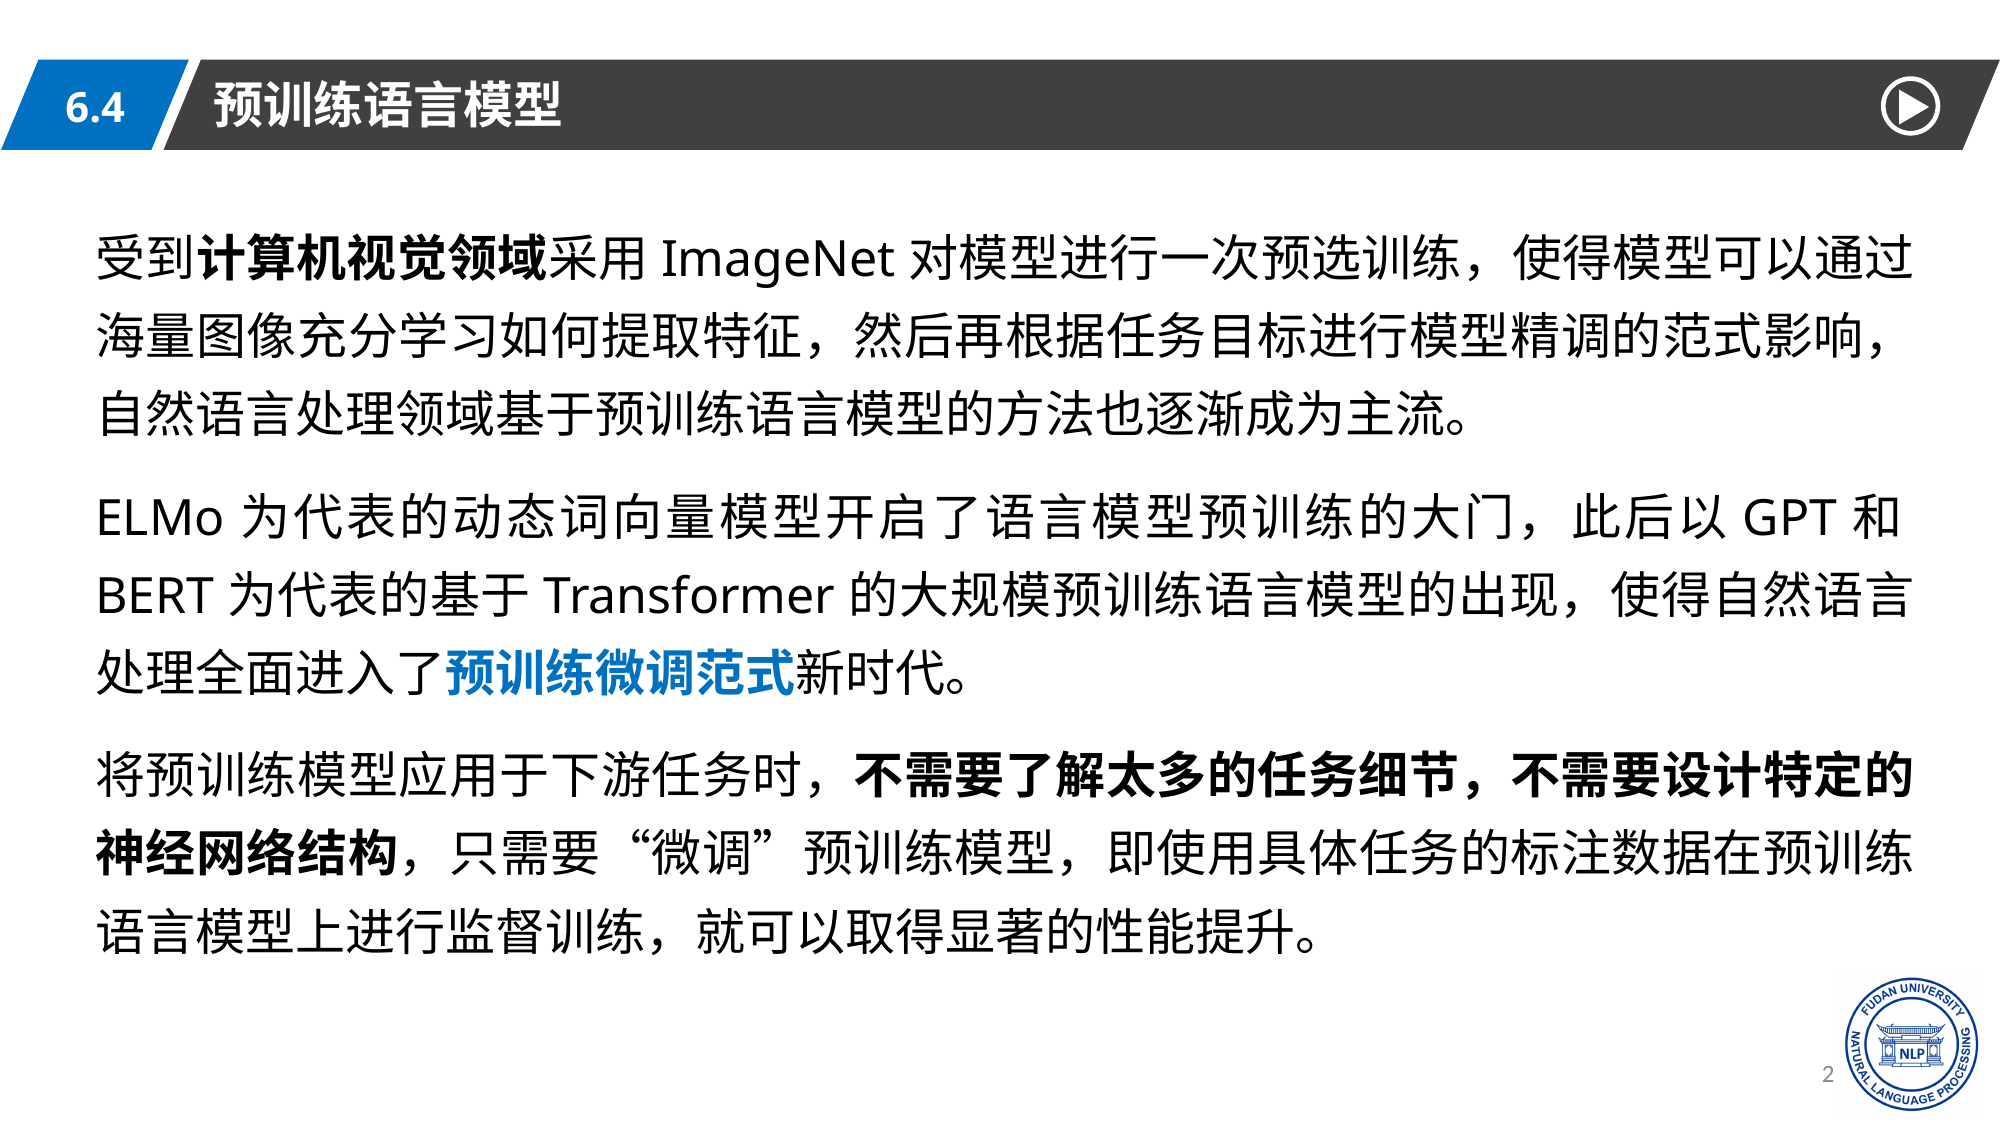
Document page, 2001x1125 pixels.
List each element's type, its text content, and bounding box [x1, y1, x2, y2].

text_box 6.4 [26, 73, 164, 138]
picture [1834, 972, 1985, 1117]
slide_number 27 [1412, 1042, 1863, 1103]
text_box [163, 59, 2000, 150]
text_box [1883, 78, 1939, 134]
text_box 预训练语言模型 [198, 66, 579, 142]
text_box 受到计算机视觉领域采用ImageNet对模型进行一次预选训练，使得模型可以通过海量图像充分学习如何提取特征，然后再根据任务目标进行模型精调的范式影响，自然语言处理领域基于预训练语言模型的方法也逐渐成为主流。 ELMo为代表的动态词向量模型开启了语言模型预训练的大门，此后以GPT和BERT为代表的基于Transformer的大规模预训练语言模型的出现，使得自然语言处理全面进入了预训练微调范式新时代。 将预训练模型应用于下游任务时，不需要了解太多的任务细节，不需要设计特定的神经网络结构，只需要“微调”预训练模型，即使用具体任务的标注数据在预训练语言模型上进行监督训练，就可以取得显著的性能提升。 [80, 200, 1930, 968]
text_box [32, 59, 189, 120]
text_box [1, 89, 157, 150]
